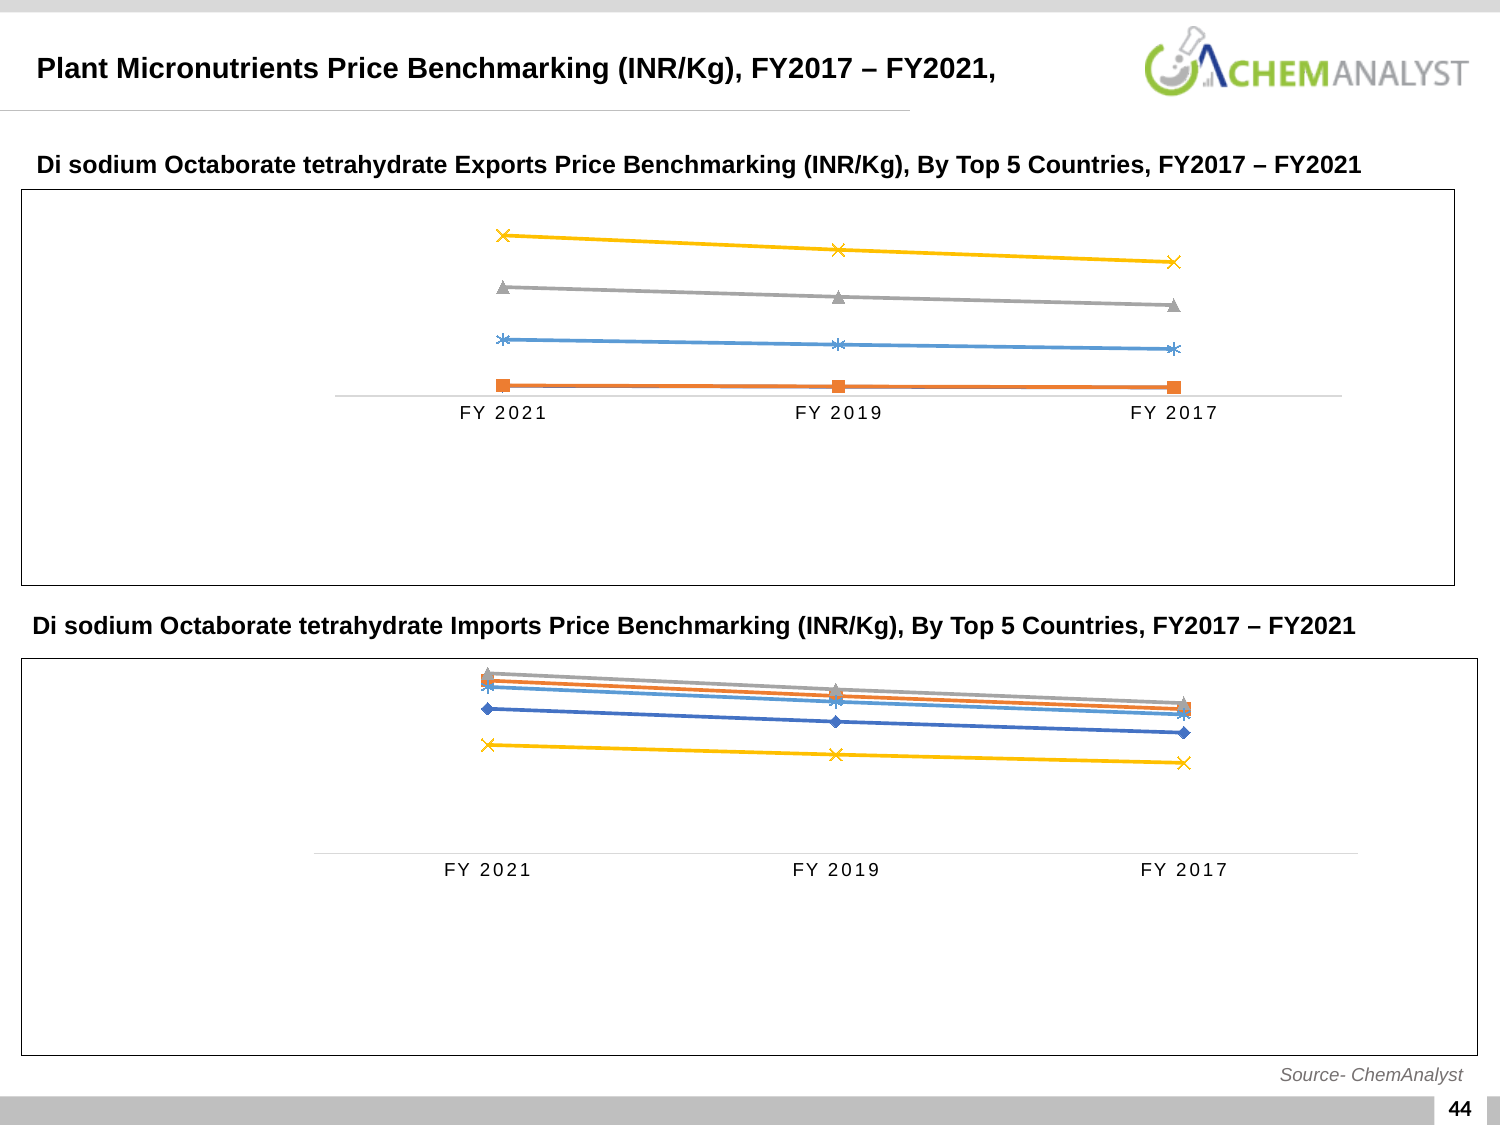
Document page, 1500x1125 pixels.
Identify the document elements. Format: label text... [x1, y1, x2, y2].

text_box Di sodium Octaborate tetrahydrate Imports Price Benchmarking (INR/Kg), By Top 5 Countries, FY2017 – FY2021 [17, 576, 1431, 652]
list Plant Micronutrients Price Benchmarking (INR/Kg), FY2017 – FY2021, [21, 31, 1174, 107]
chart [21, 658, 1478, 1056]
picture [1145, 26, 1479, 113]
chart [21, 189, 1455, 586]
text_box Di sodium Octaborate tetrahydrate Exports Price Benchmarking (INR/Kg), By Top 5 Countries, FY2017 – FY2021 [21, 115, 1431, 189]
text_box Source- ChemAnalyst [1173, 1056, 1478, 1093]
